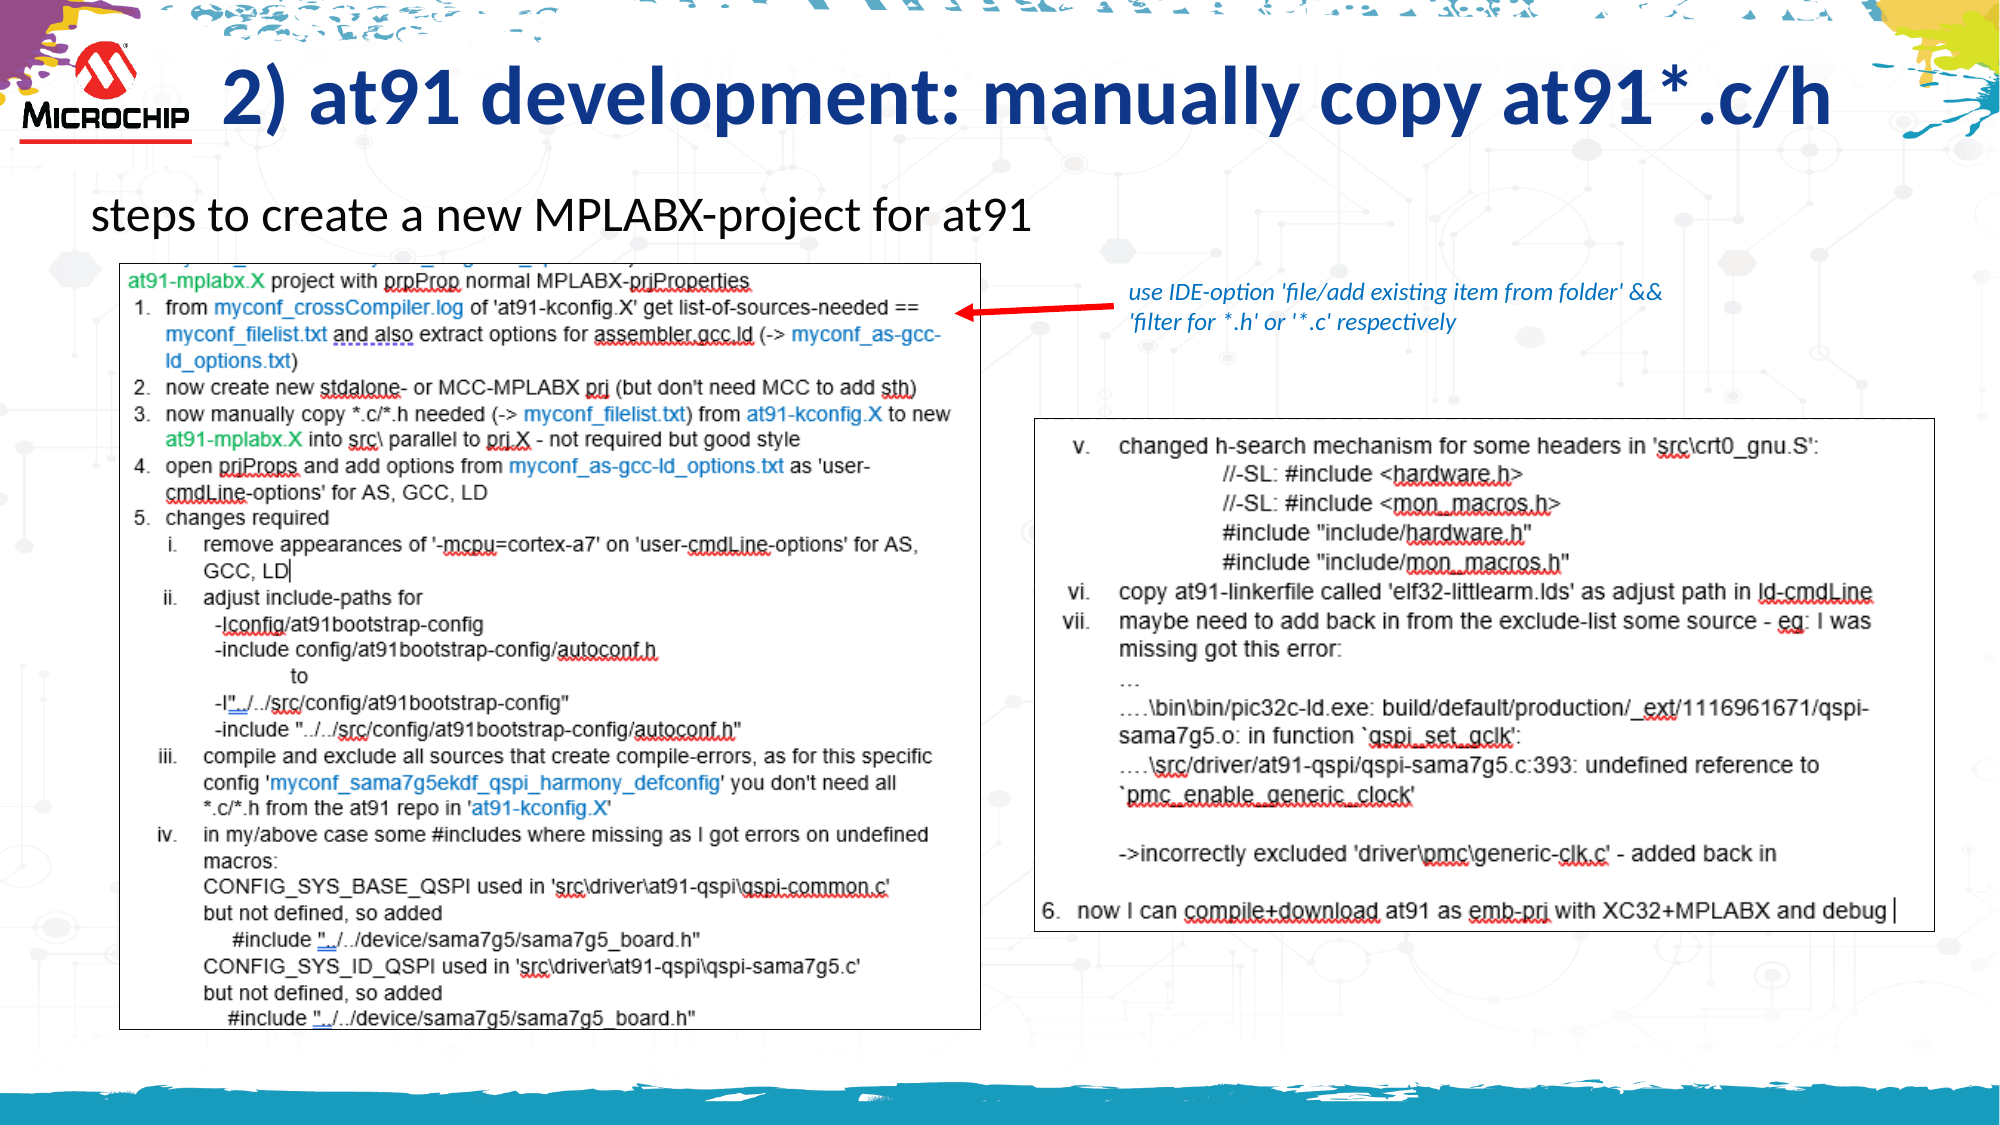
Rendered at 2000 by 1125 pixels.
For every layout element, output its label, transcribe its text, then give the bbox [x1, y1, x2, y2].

list steps to create a new MPLABX-project for at91 [70, 171, 1922, 830]
picture [0, 0, 2000, 1125]
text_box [119, 263, 1935, 1030]
title 2) at91 development: manually copy at91*.c/h [201, 31, 1922, 136]
